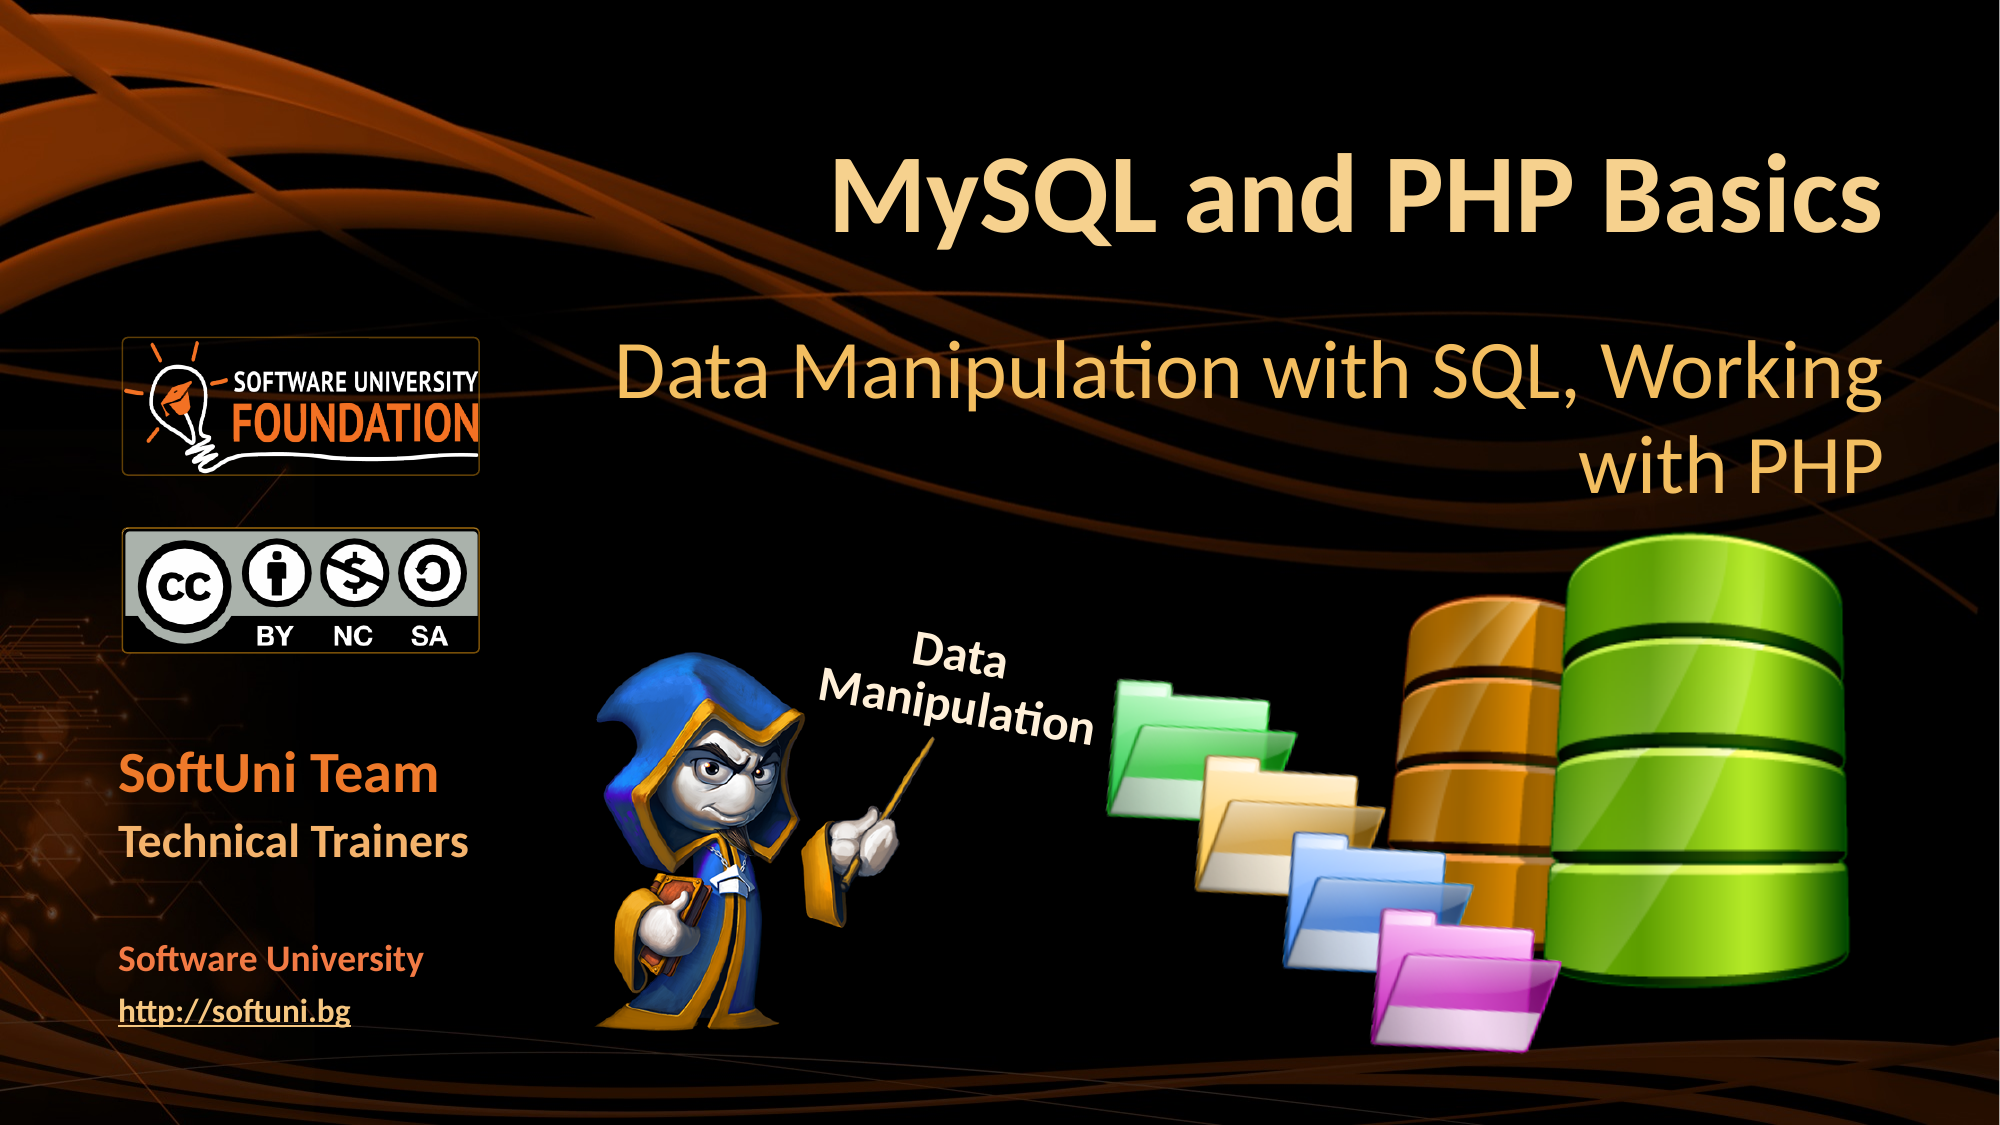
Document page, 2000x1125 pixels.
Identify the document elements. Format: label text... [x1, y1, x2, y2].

title MySQL and PHP Basics [587, 75, 1885, 318]
list http://softuni.bg [112, 981, 582, 1036]
text_box Data Manipulation [802, 597, 1104, 762]
list SoftUni Team [112, 723, 582, 800]
list Technical Trainers [112, 800, 582, 874]
subtitle Data Manipulation with SQL, Working with PHP [587, 322, 1885, 538]
list Software University [112, 925, 582, 981]
picture [0, 0, 2000, 1125]
